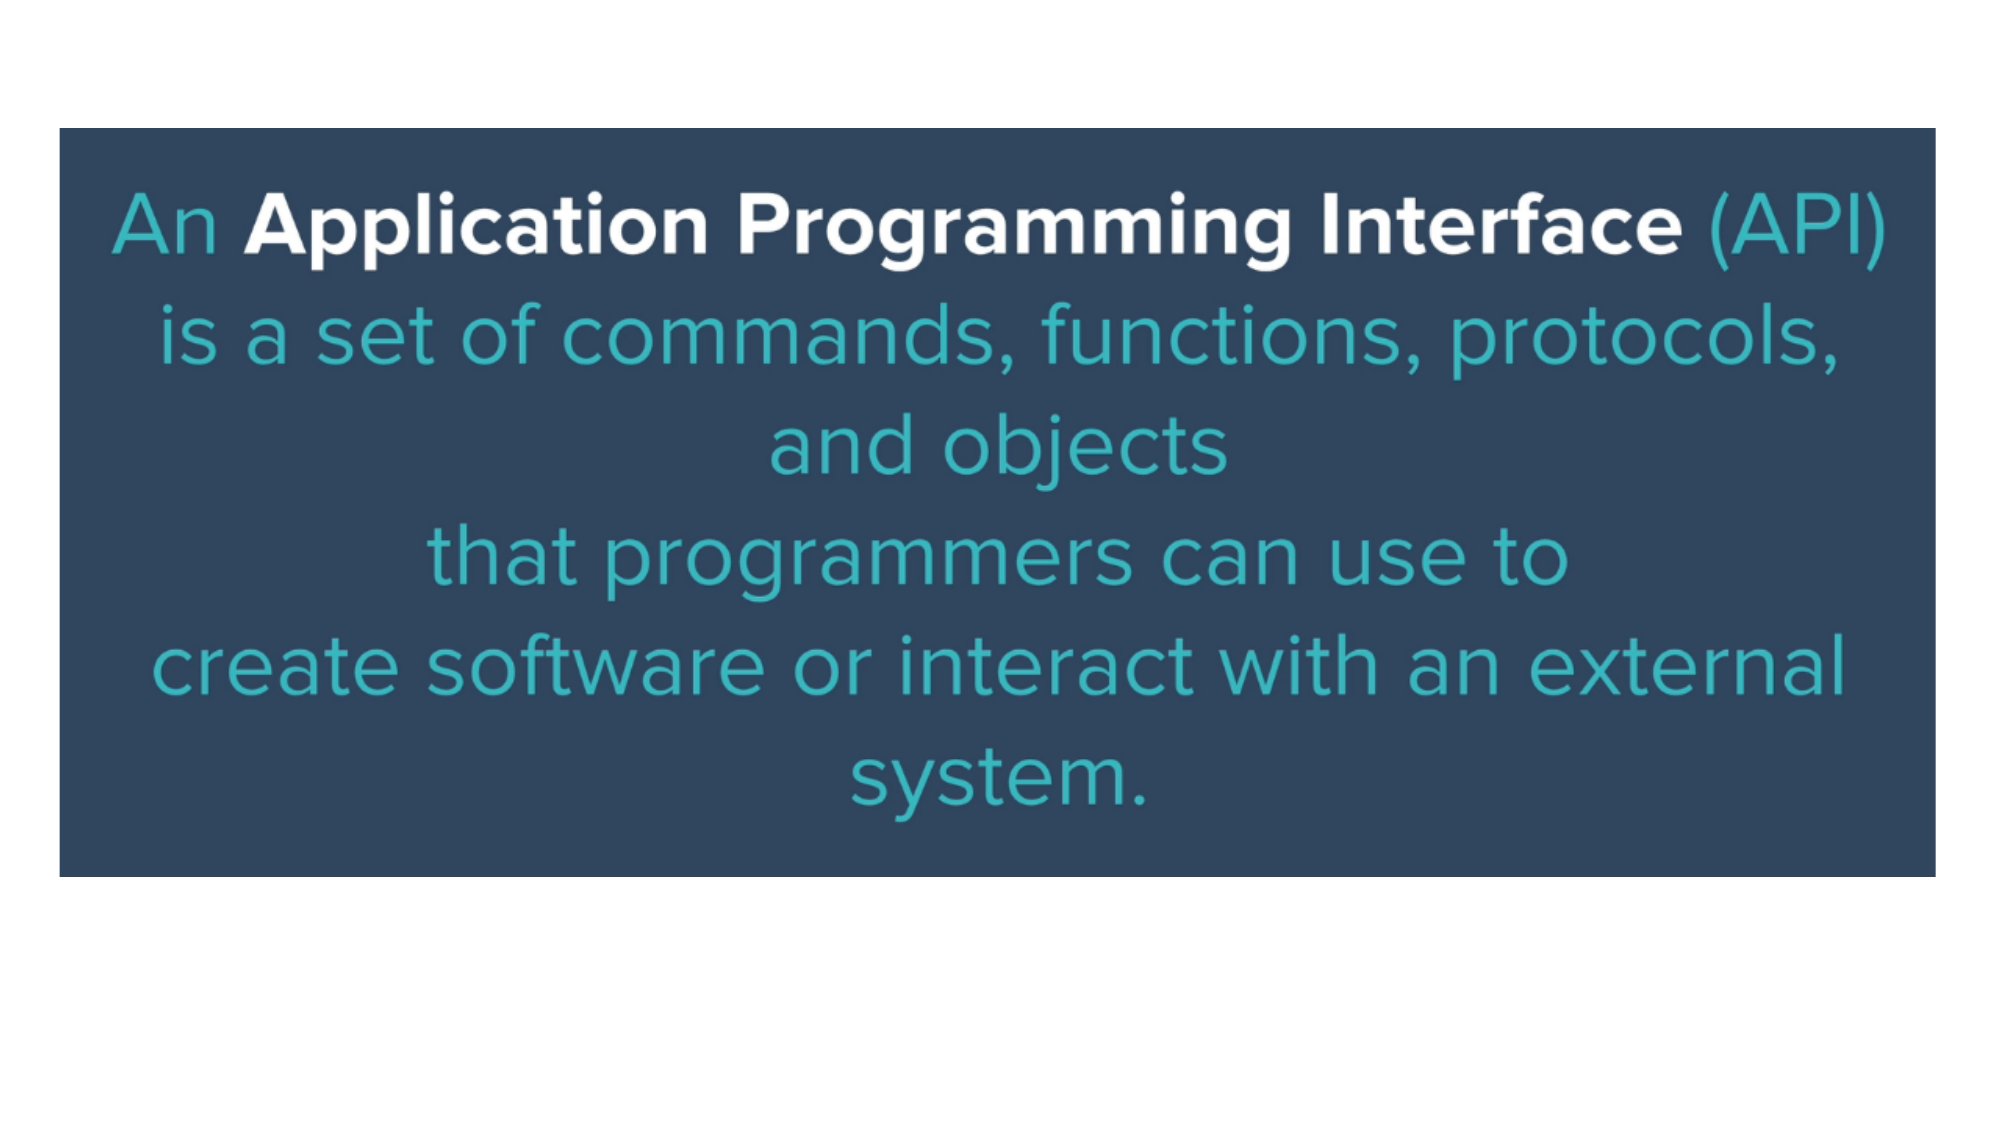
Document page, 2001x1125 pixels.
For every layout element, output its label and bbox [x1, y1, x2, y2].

picture [59, 128, 1936, 877]
